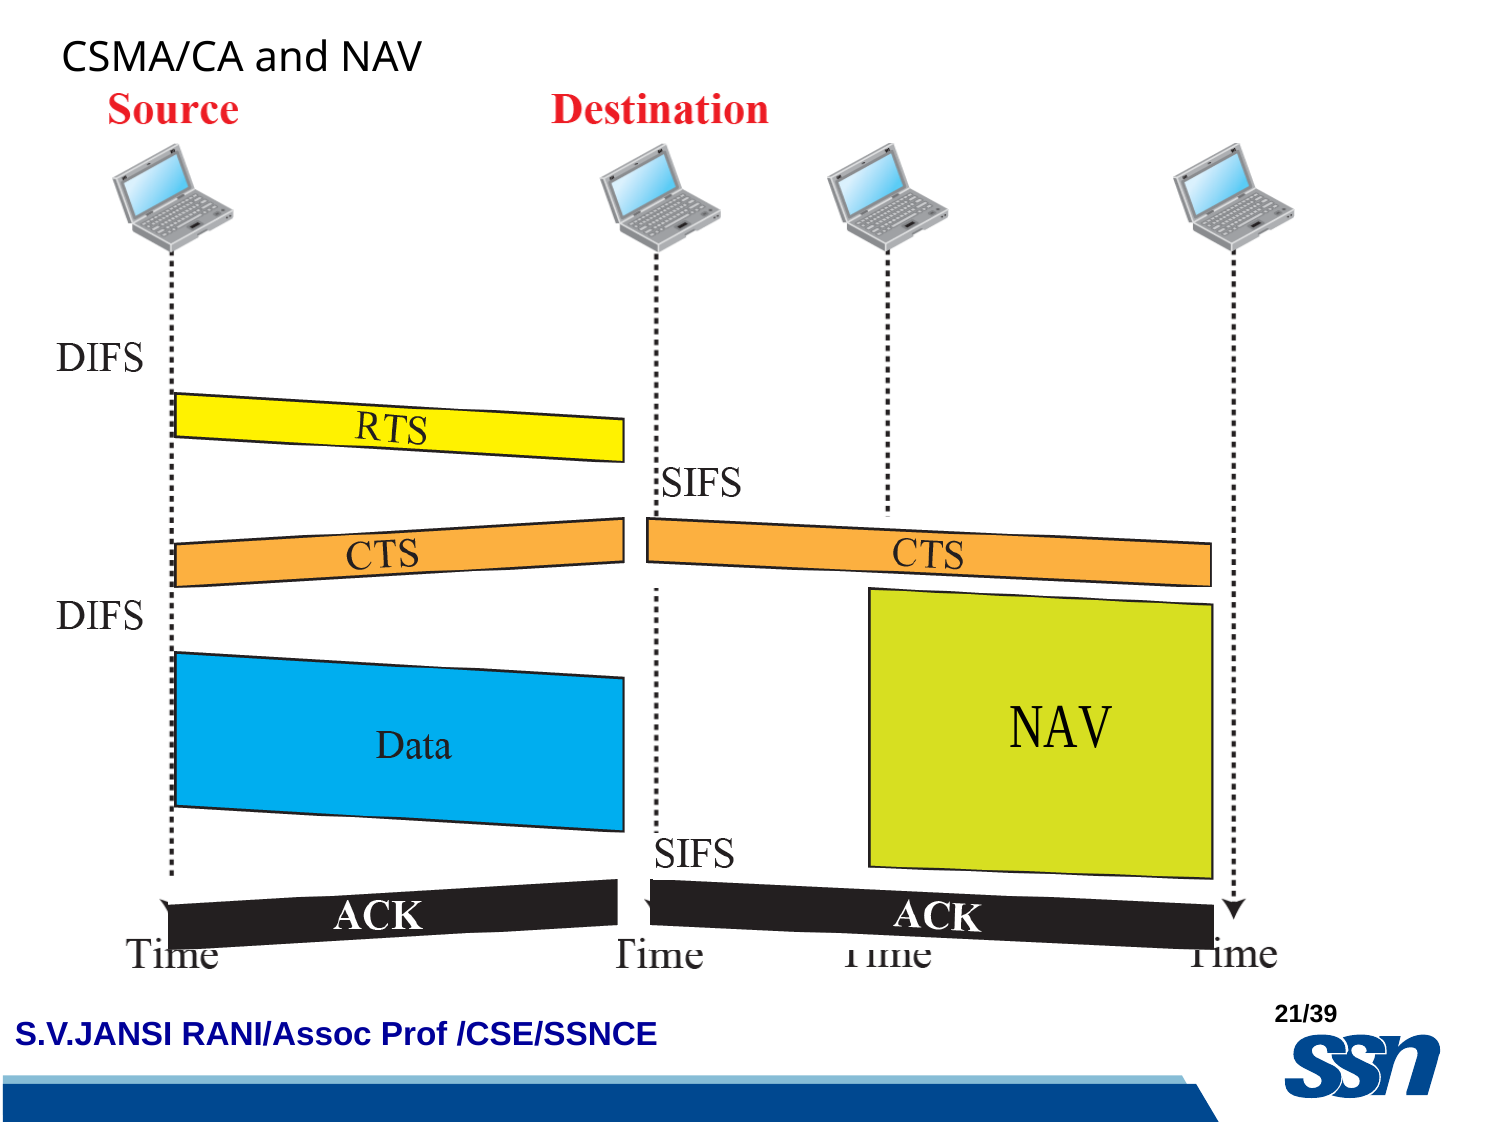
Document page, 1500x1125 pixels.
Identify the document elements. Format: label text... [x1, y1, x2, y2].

picture [174, 391, 626, 463]
picture [649, 833, 1215, 951]
text_box CSMA/CA and NAV [24, 22, 1363, 87]
picture [56, 595, 144, 642]
picture [167, 879, 618, 951]
picture [645, 516, 1212, 588]
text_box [867, 587, 1215, 880]
picture [56, 337, 144, 384]
picture [660, 462, 742, 509]
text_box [106, 88, 1295, 981]
picture [174, 516, 626, 588]
picture [174, 651, 626, 834]
